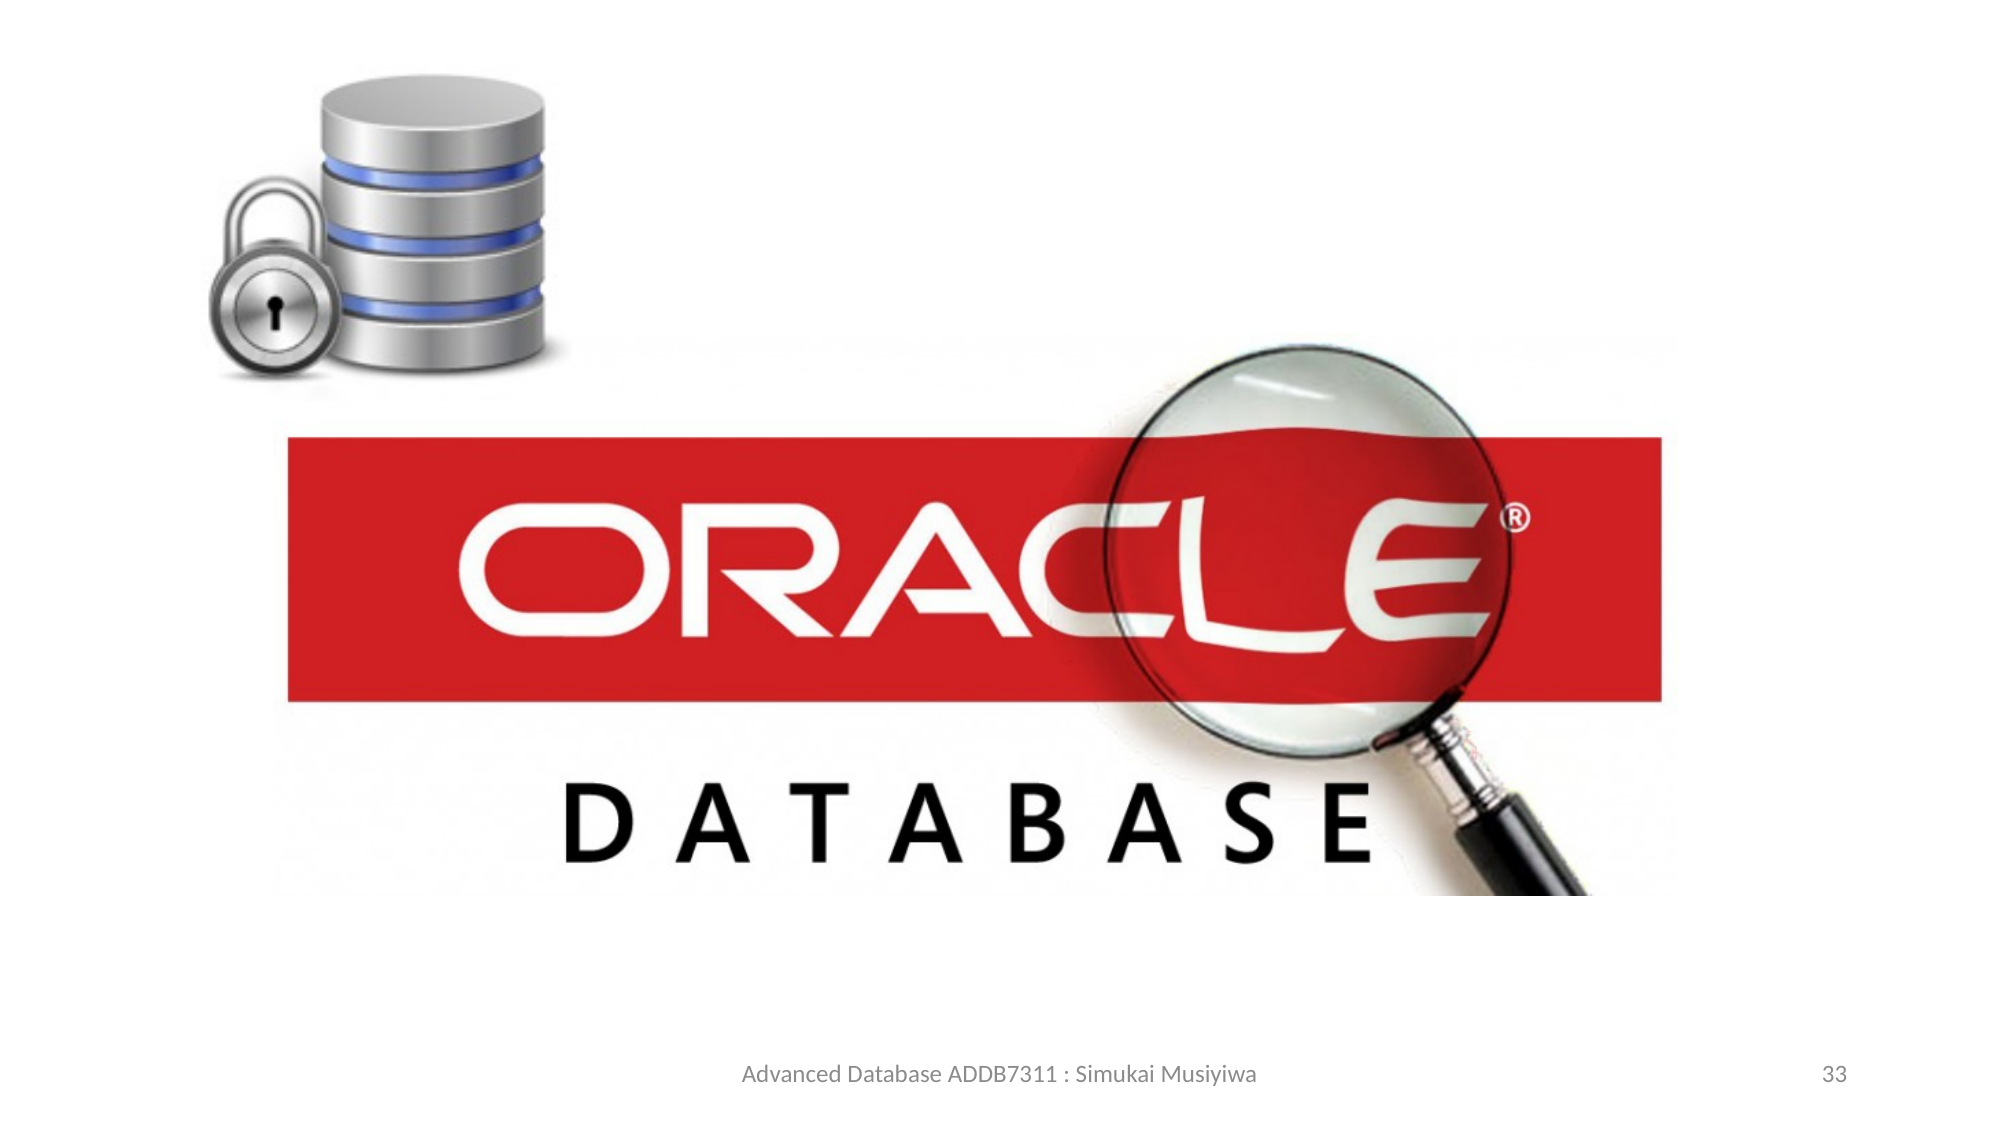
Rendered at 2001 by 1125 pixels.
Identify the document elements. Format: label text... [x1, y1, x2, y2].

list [273, 333, 1677, 896]
slide_number 33 [1412, 1042, 1863, 1103]
picture [199, 65, 572, 402]
footer Advanced Database ADDB7311 : Simukai Musiyiwa [662, 1042, 1338, 1103]
